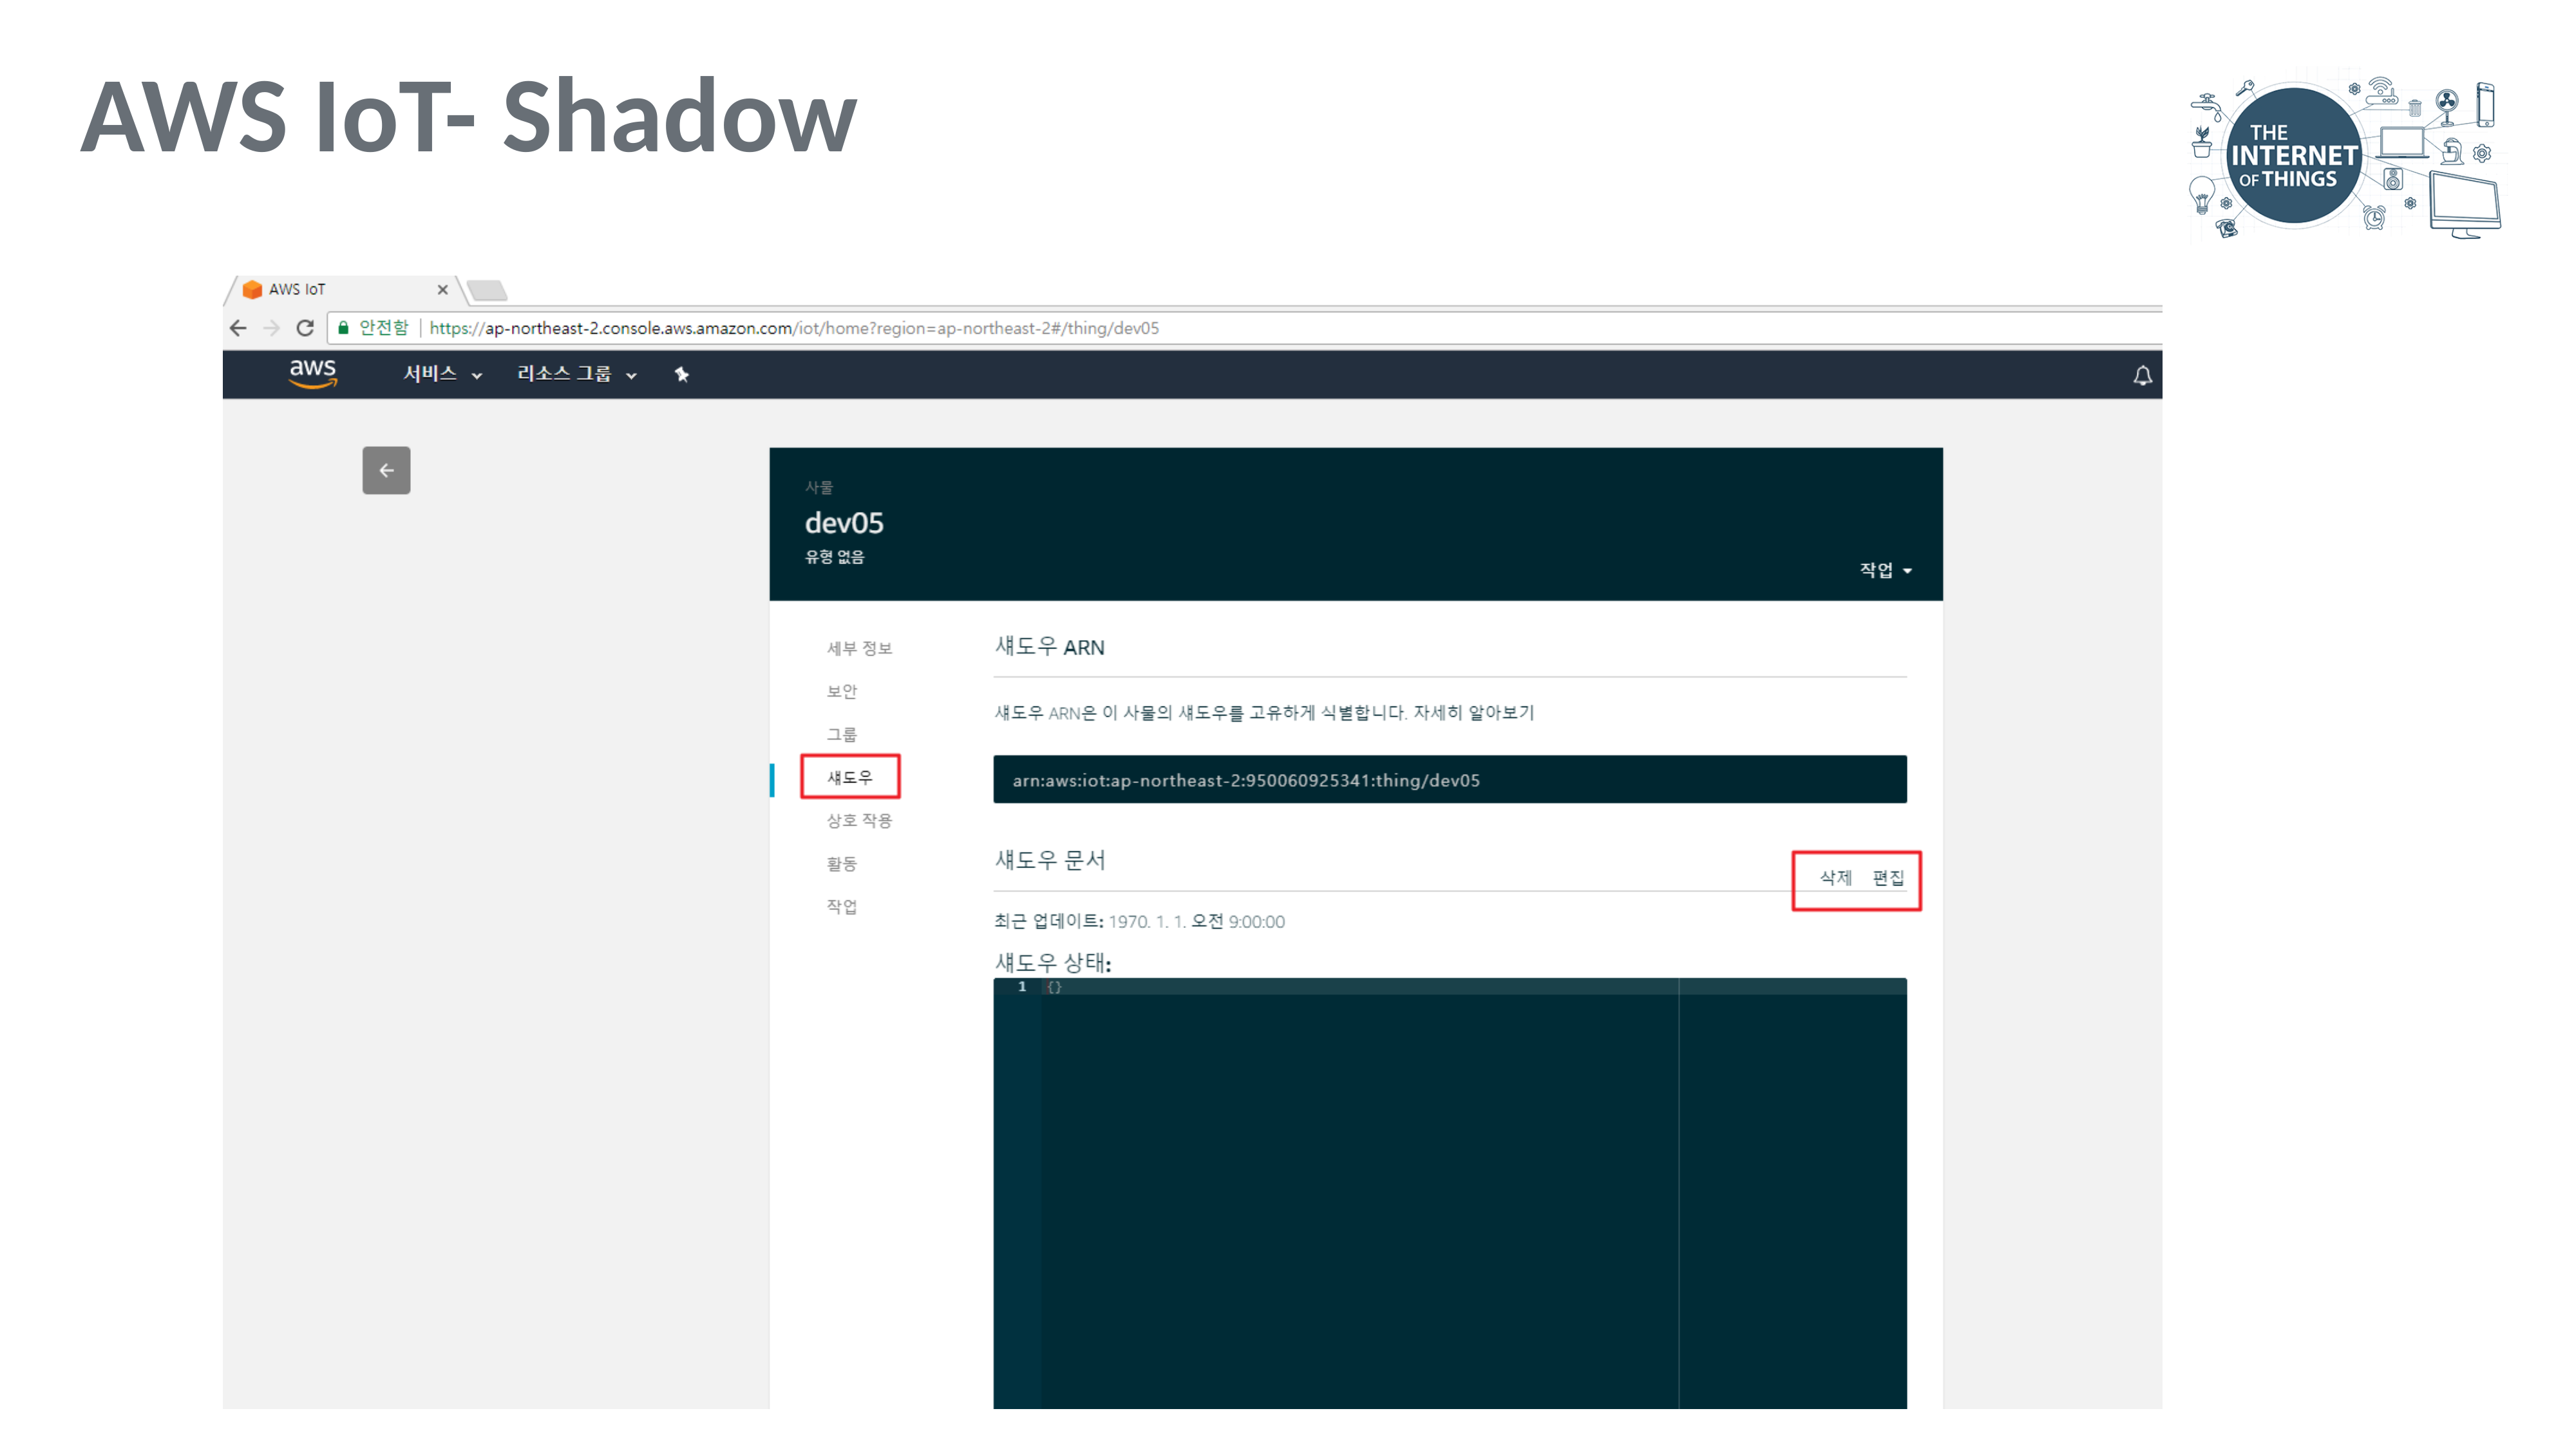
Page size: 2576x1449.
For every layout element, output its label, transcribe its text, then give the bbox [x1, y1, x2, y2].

text_box AWS IoT- Shadow [71, 39, 2414, 178]
picture [2187, 66, 2508, 245]
picture [223, 275, 2163, 1410]
